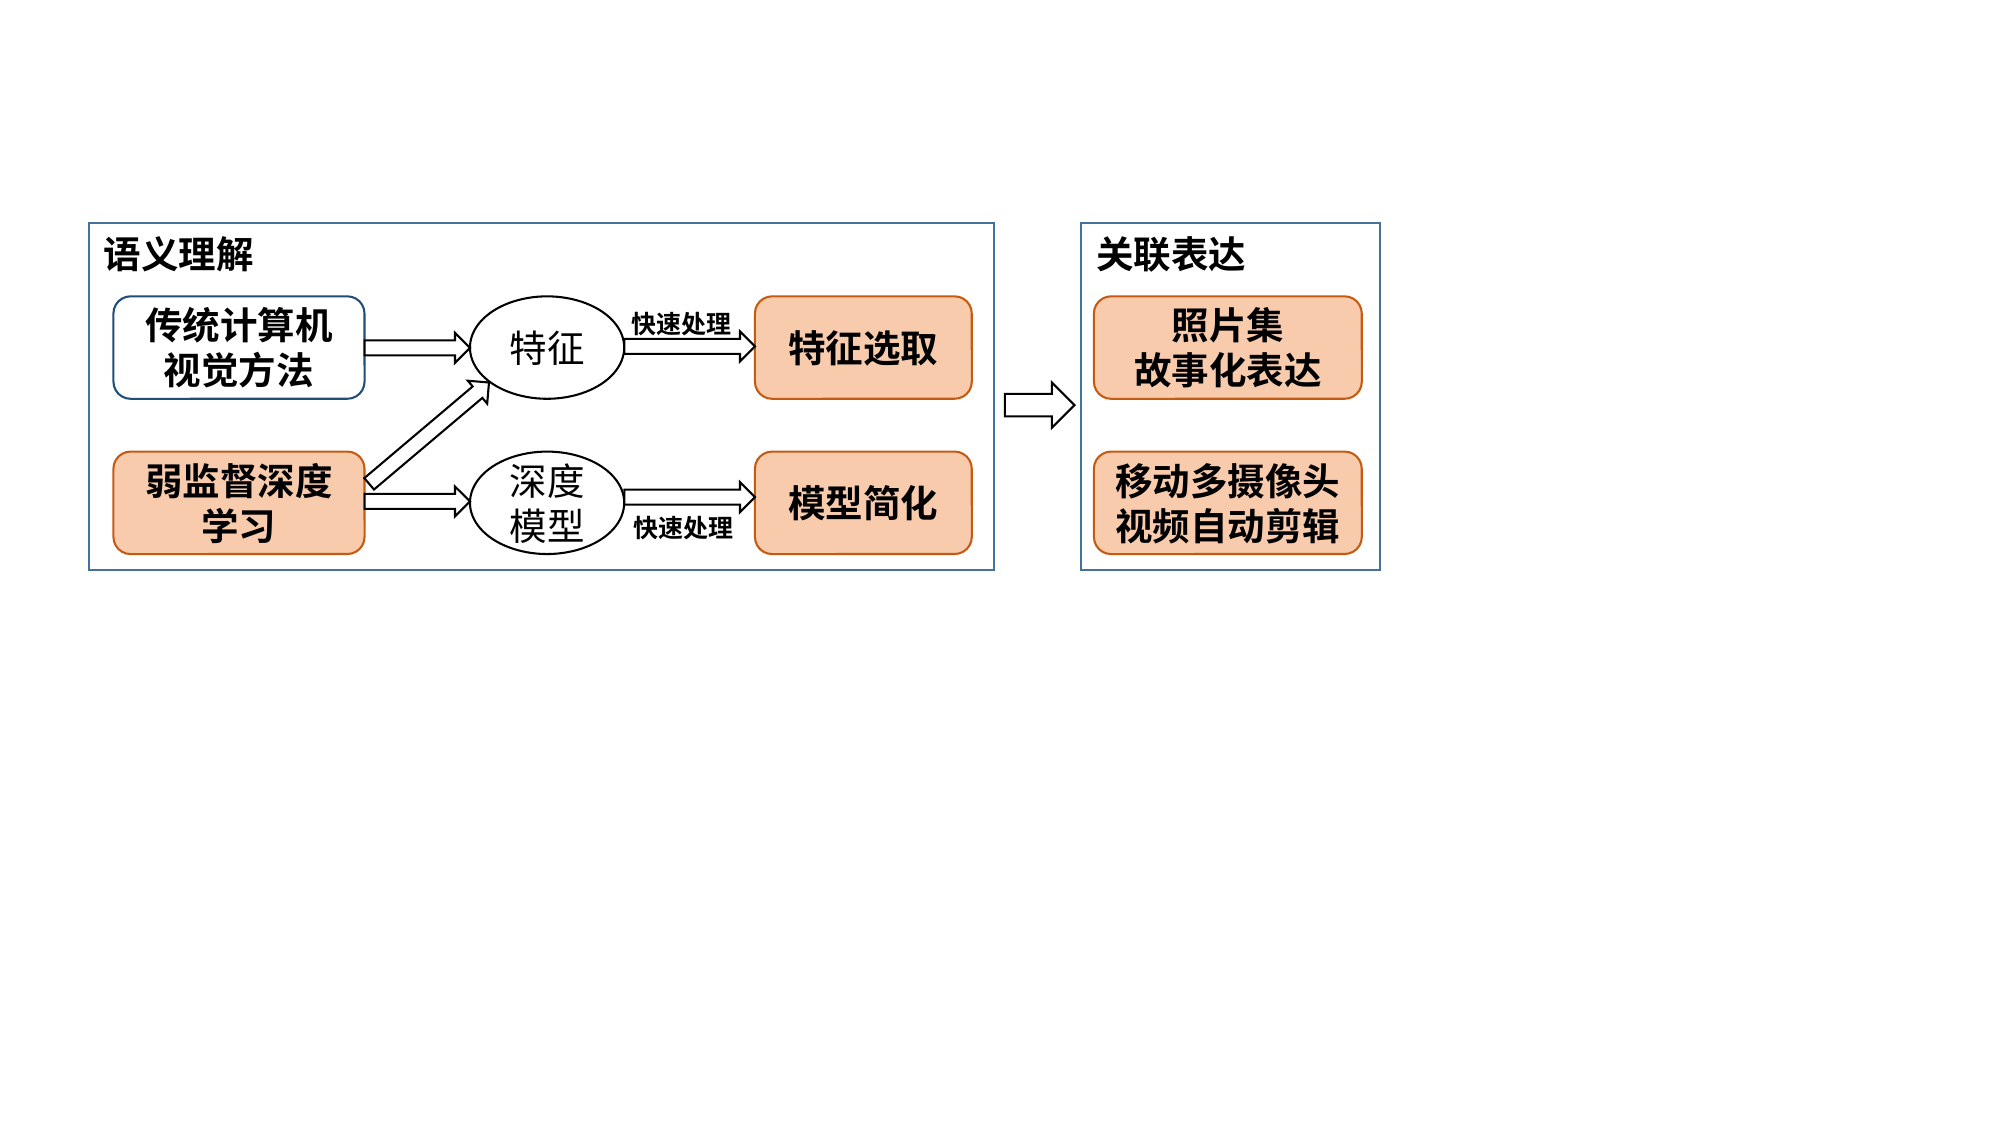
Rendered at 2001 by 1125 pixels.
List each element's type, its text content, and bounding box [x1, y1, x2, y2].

text_box 关联表达 [1080, 222, 1381, 571]
text_box 语义理解 [88, 222, 995, 571]
text_box [1003, 380, 1077, 431]
